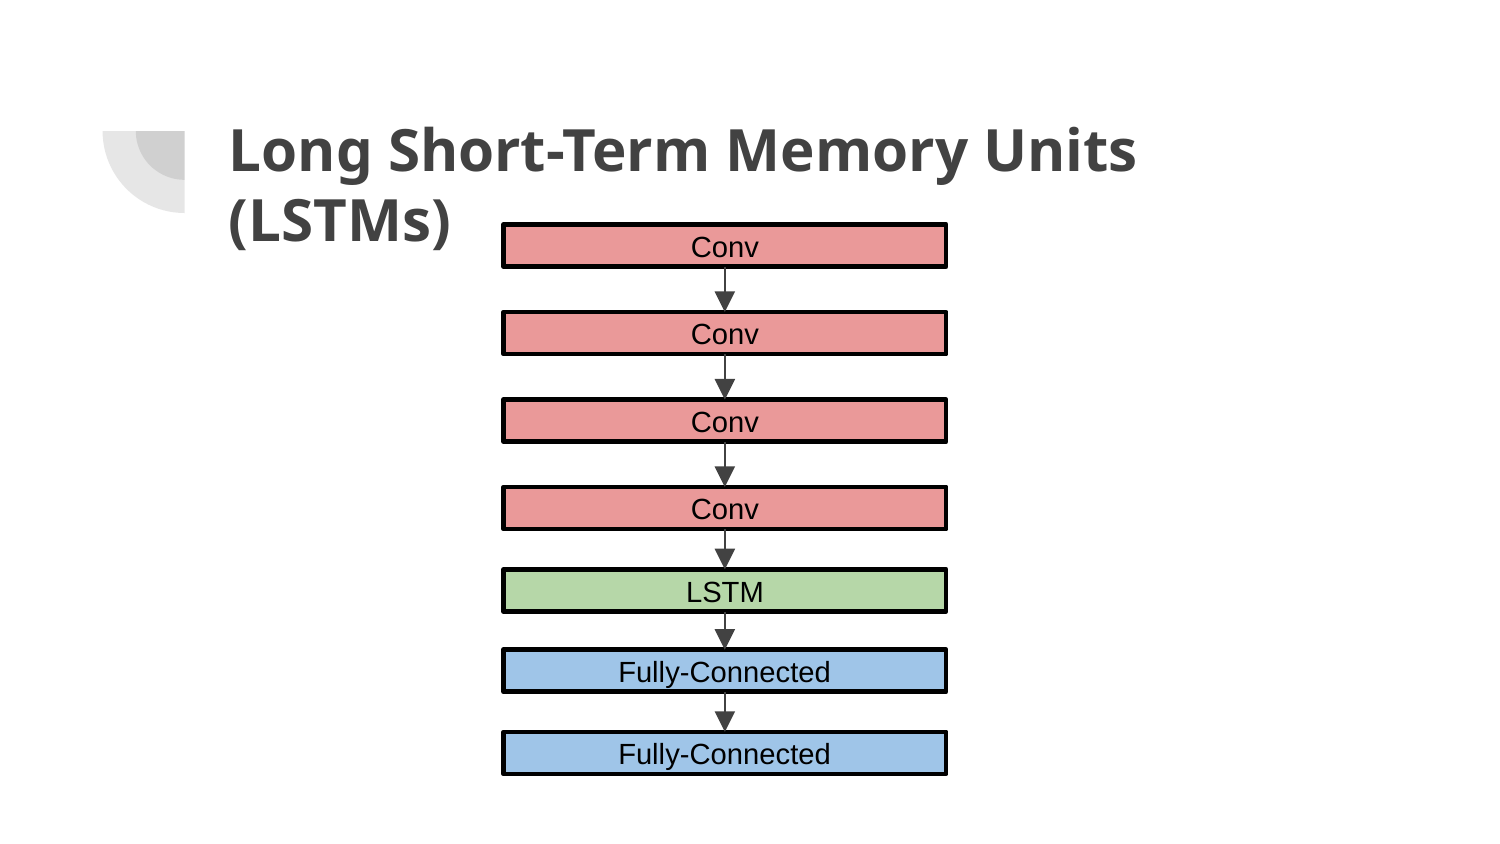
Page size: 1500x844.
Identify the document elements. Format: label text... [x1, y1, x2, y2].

text_box Conv [503, 486, 947, 530]
title Long Short-Term Memory Units (LSTMs) [213, 98, 1368, 263]
text_box Conv [503, 224, 947, 267]
text_box Conv [503, 399, 947, 442]
text_box Fully-Connected [503, 649, 947, 692]
text_box LSTM [503, 569, 947, 612]
text_box Fully-Connected [503, 731, 947, 774]
text_box Conv [503, 311, 947, 355]
